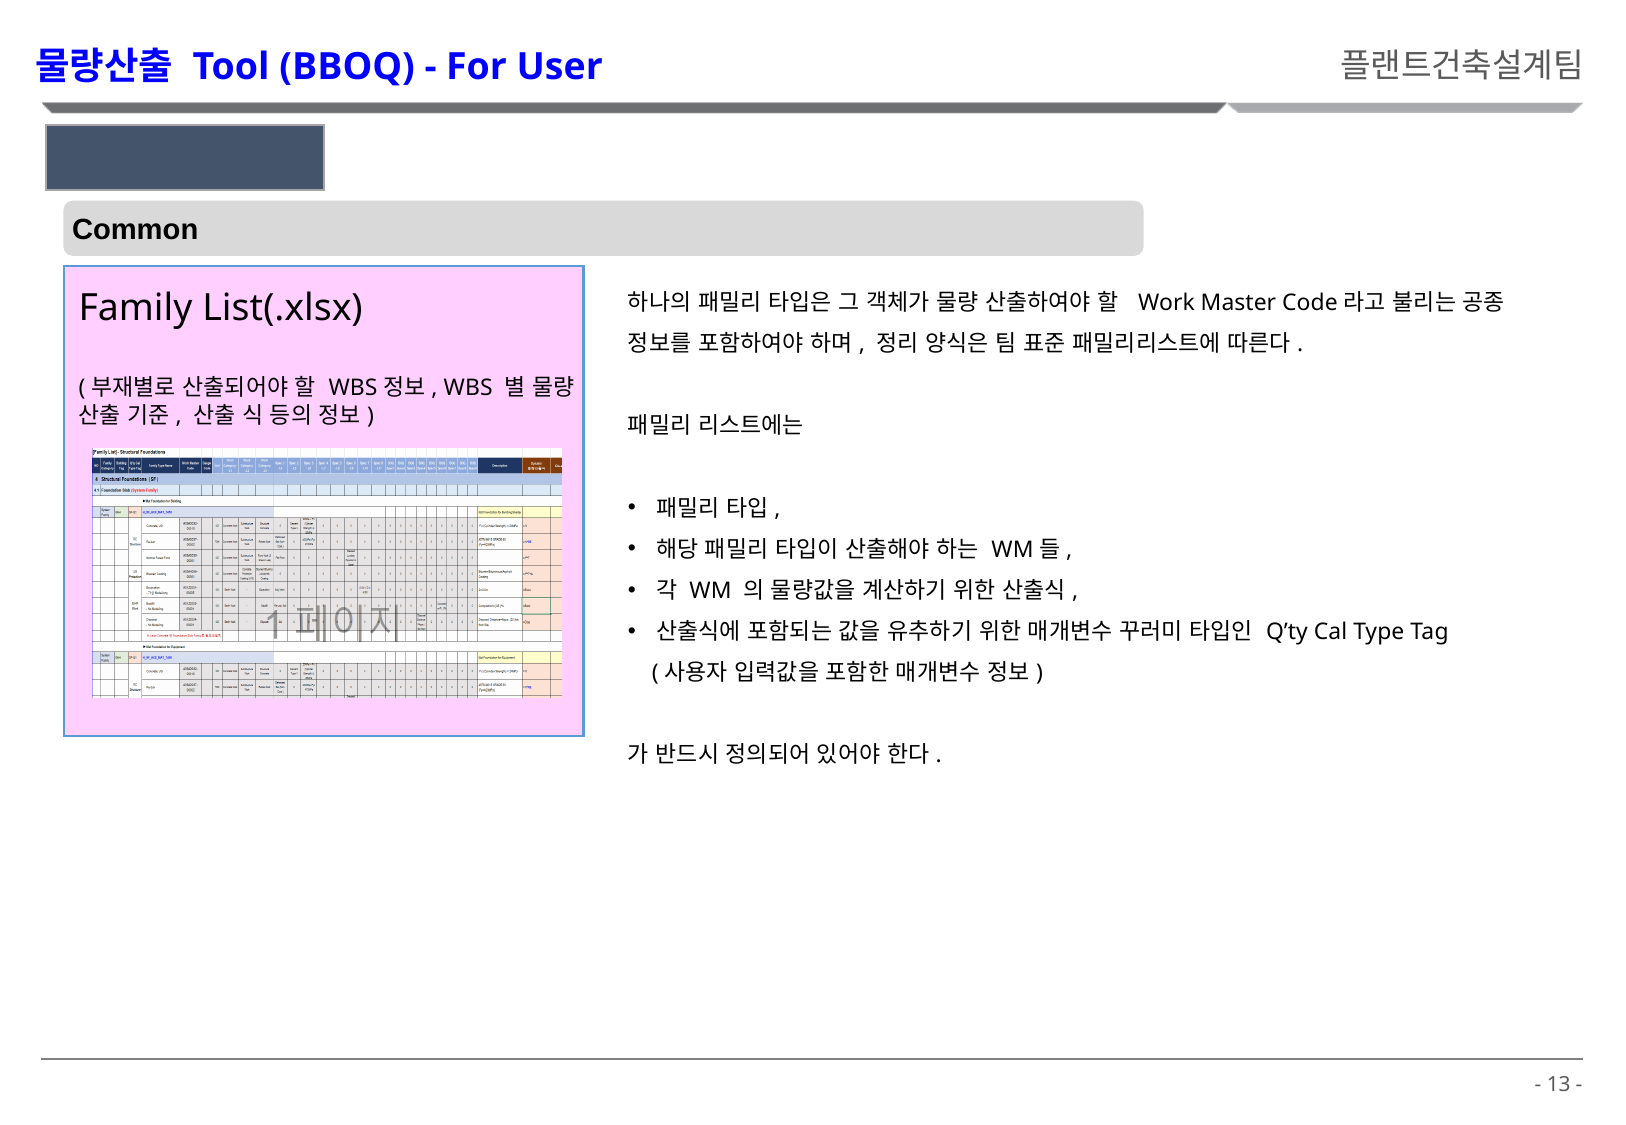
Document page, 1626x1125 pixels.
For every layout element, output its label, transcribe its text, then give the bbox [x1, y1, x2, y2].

text_box 플랜트건축설계팀 [1339, 43, 1584, 84]
picture [42, 102, 1583, 114]
text_box Common [62, 199, 1145, 257]
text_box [63, 266, 611, 736]
text_box 3. Family List [45, 124, 325, 191]
text_box 물량산출 Tool (BBOQ) - For User [20, 34, 618, 95]
text_box 하나의 패밀리 타입은 그 객체가 물량 산출하여야 할 Work Master Code라고 불리는 공종 정보를 포함하여야 하며, 정리 양식은 팀 표준 패밀리리스트에 따른다. 패밀리 리스트에는 패밀리 타입, 해당 패밀리 타입이 산출해야 하는 WM들, 각 WM 의 물량값을 계산하기 위한 산출식, 산출식에 포함되는 값을 유추하기 위한 매개변수 꾸러미 타입인 Q’ty Cal Type Tag (사용자 입력값을 포함한 매개변수 정보) 가 반드시 정의되어 있어야 한다. [613, 266, 1580, 775]
